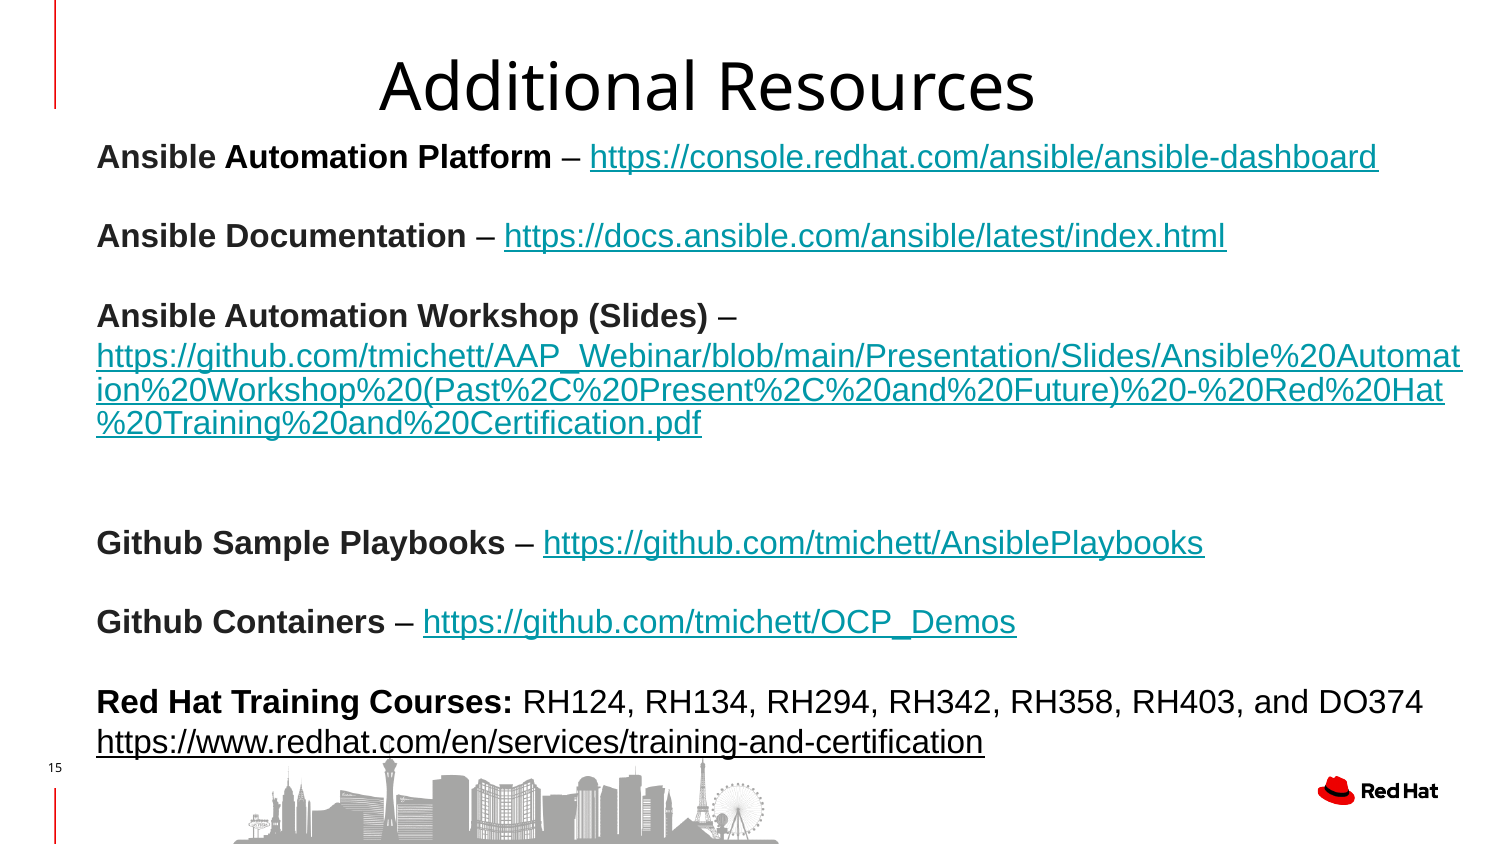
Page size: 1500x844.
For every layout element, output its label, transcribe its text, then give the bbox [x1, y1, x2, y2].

slide_number 15 [10, 759, 81, 777]
text_box Ansible Automation Platform – https://console.redhat.com/ansible/ansible-dashboard Ansible Documentation – https://docs.ansible.com/ansible/latest/index.html Ansible Automation Workshop (Slides) – https://github.com/tmichett/AAP_Webinar/blob/main/Presentation/Slides/Ansible%20Automation%20Workshop%20(Past%2C%20Present%2C%20and%20Future)%20-%20Red%20Hat%20Training%20and%20Certification.pdf Github Sample Playbooks – https://github.com/tmichett/AnsiblePlaybooks Github Containers – https://github.com/tmichett/OCP_Demos Red Hat Training Courses: RH124, RH134, RH294, RH342, RH358, RH403, and DO374 https://www.redhat.com/en/services/training-and-certification [81, 119, 1480, 816]
title Additional Resources [174, 20, 1244, 80]
